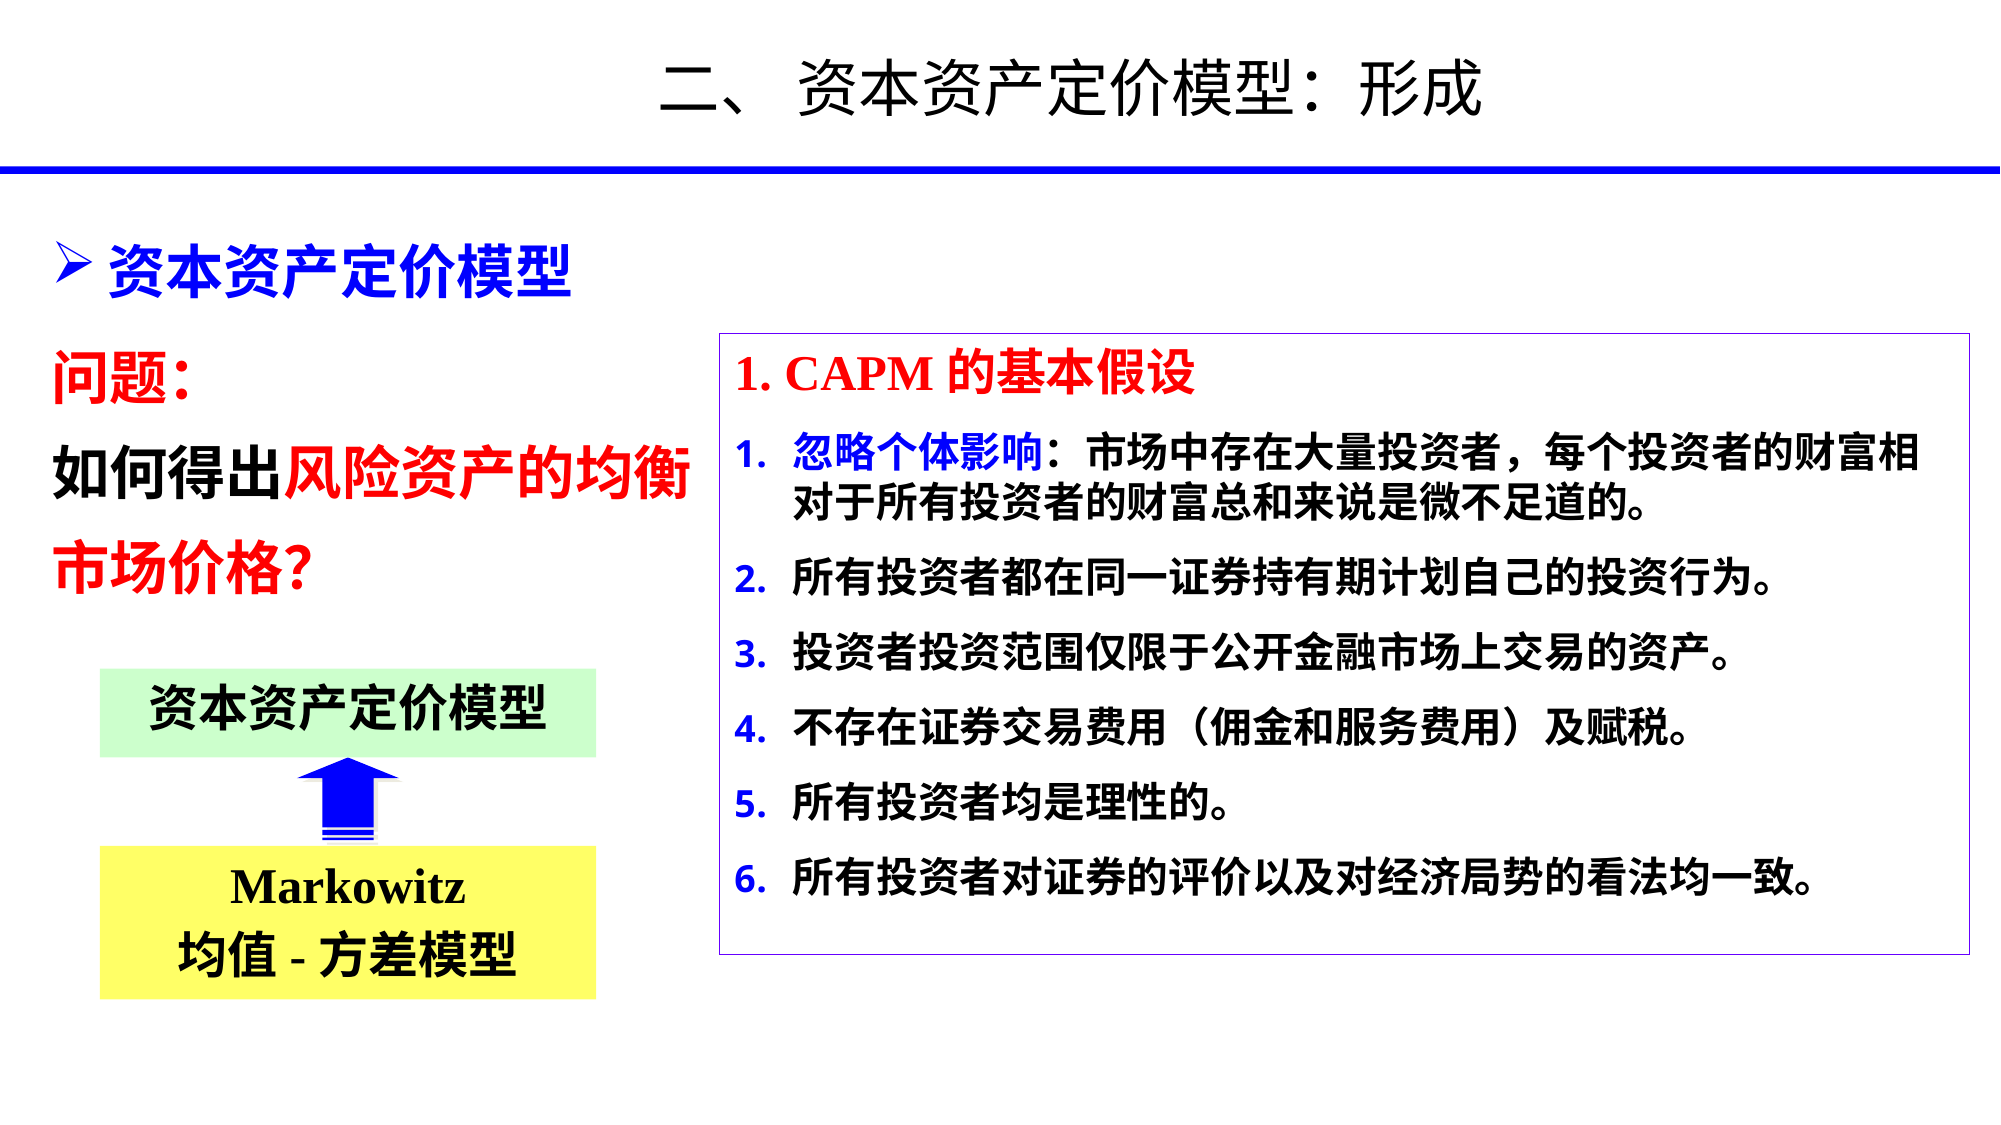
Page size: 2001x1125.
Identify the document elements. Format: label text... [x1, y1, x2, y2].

text_box 资本资产定价模型 问题： 如何得出风险资产的均衡 市场价格？ [35, 227, 816, 1060]
list 1. CAPM的基本假设 忽略个体影响：市场中存在大量投资者，每个投资者的财富相对于所有投资者的财富总和来说是微不足道的。 所有投资者都在同一证券持有期计划自己的投资行为。 投资者投资范围仅限于公开金融市场上交易的资产。 不存在证券交易费用（佣金和服务费用）及赋税。 所有投资者均是理性的。 所有投资者对证券的评价以及对经济局势的看法均一致。 [816, 333, 1970, 955]
text_box Markowitz 均值-方差模型 [99, 845, 597, 1000]
text_box [322, 829, 374, 836]
text_box 资本资产定价模型 [99, 668, 597, 758]
text_box [322, 837, 374, 841]
text_box [296, 758, 400, 828]
title 二、 资本资产定价模型：形成 [515, 27, 1626, 145]
